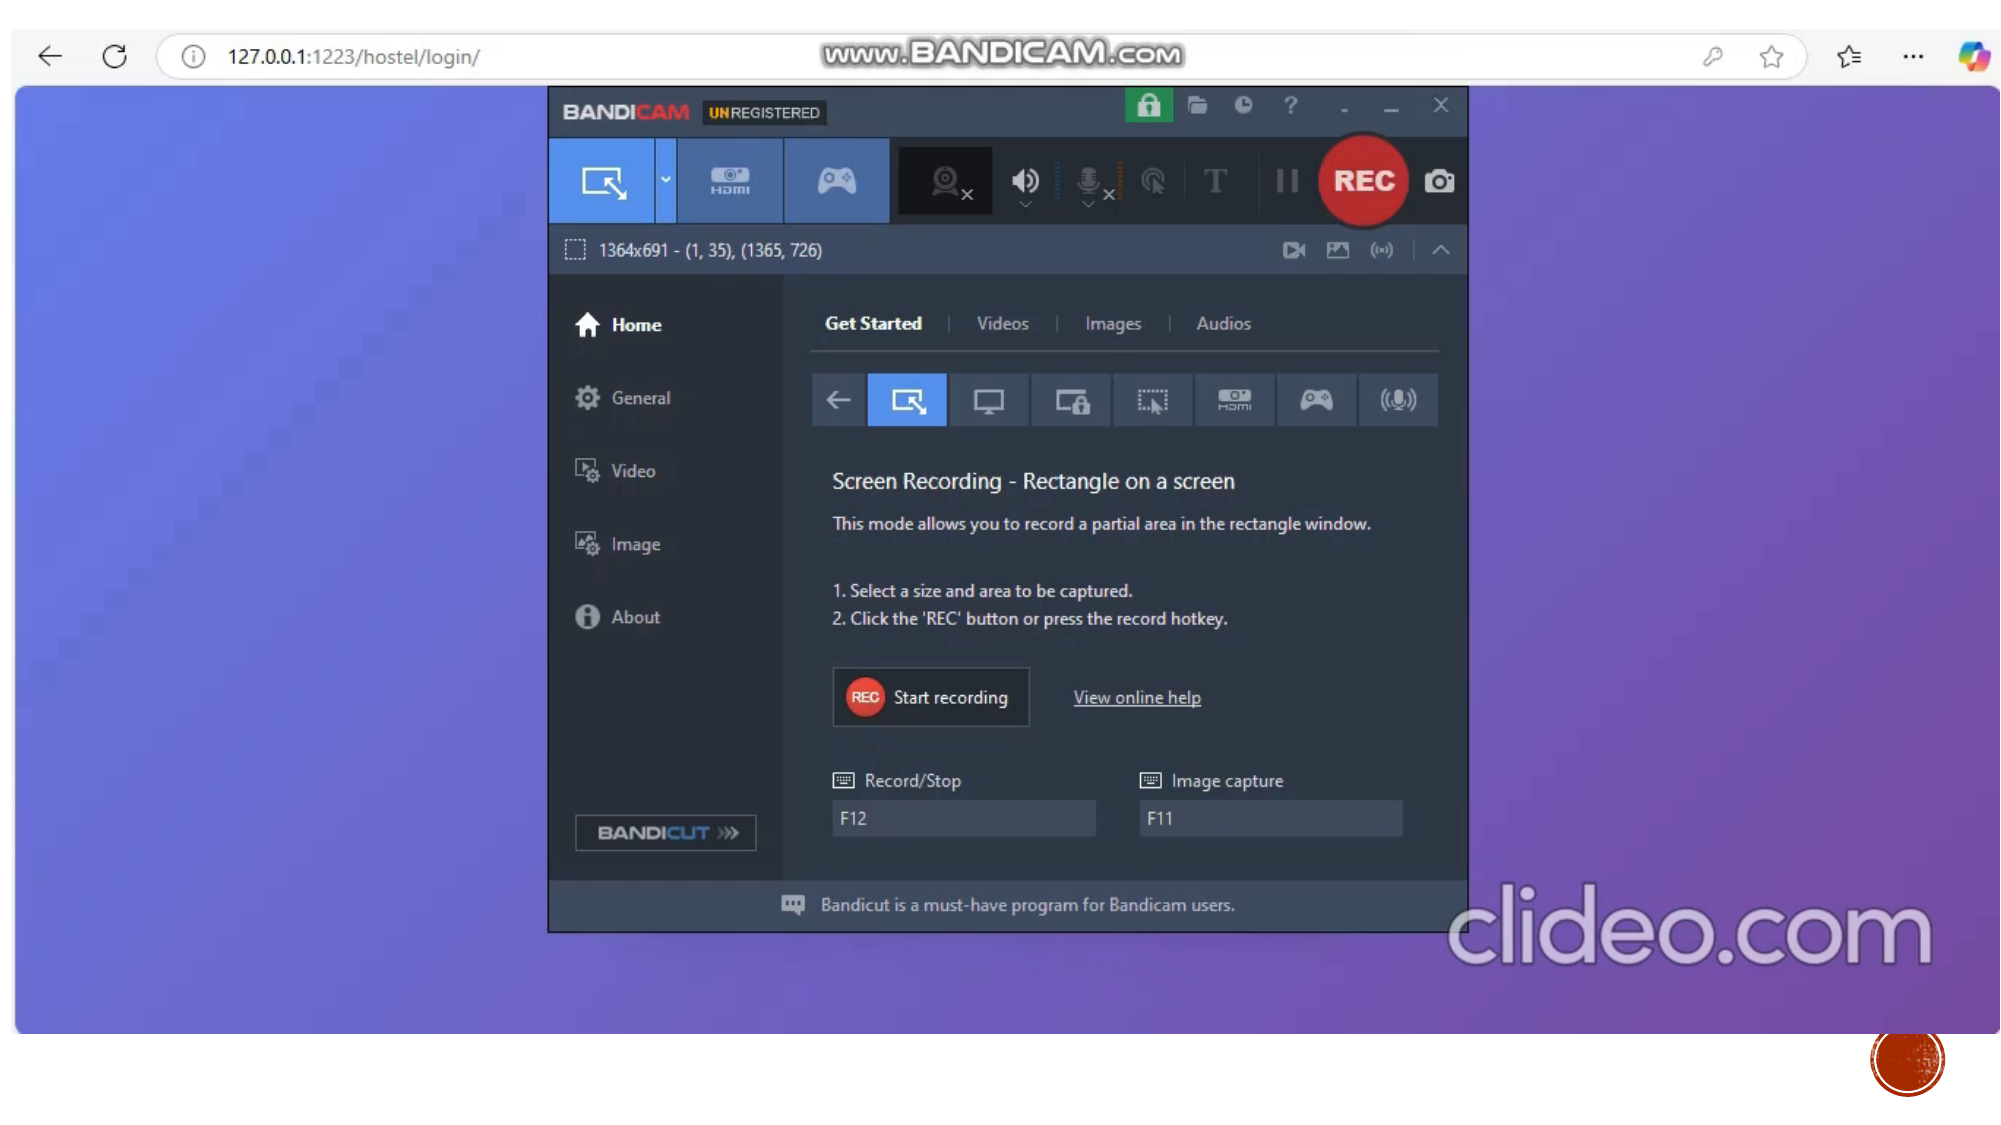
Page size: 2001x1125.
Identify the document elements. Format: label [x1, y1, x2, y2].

text_box [16, 33, 1996, 1031]
